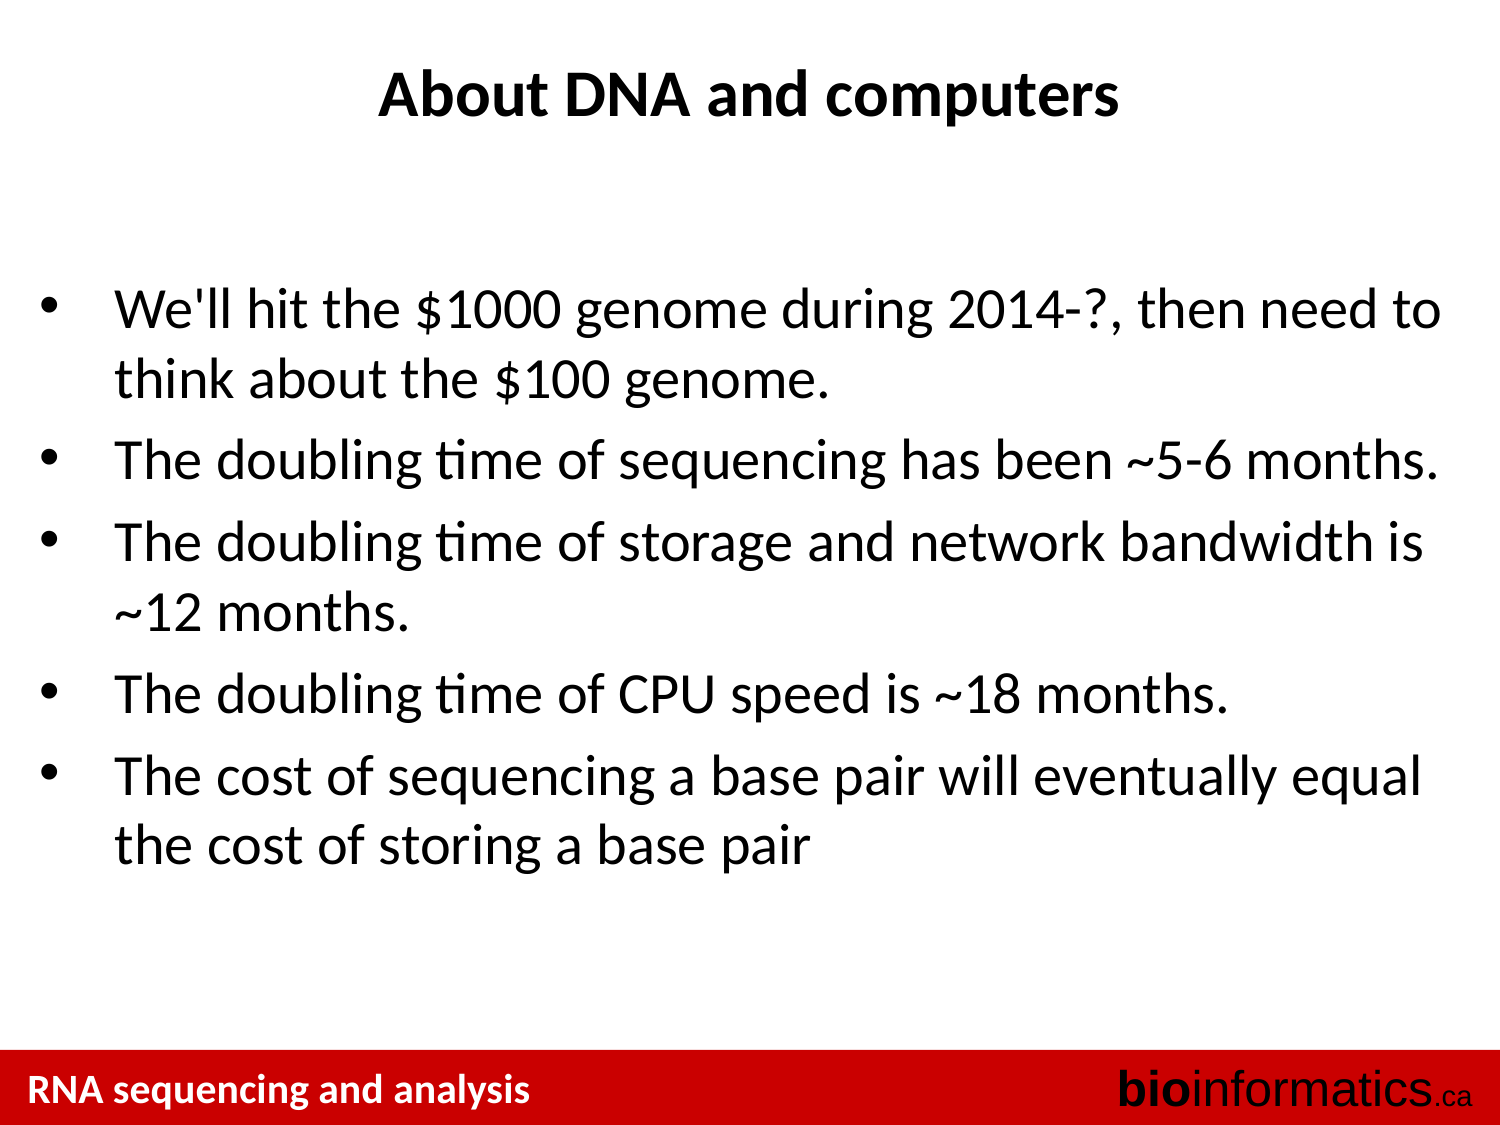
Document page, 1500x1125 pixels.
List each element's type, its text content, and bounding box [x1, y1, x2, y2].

list We'll hit the $1000 genome during 2014-?, then need to think about the $100 genome. The doubling time of sequencing has been ~5-6 months. The doubling time of storage and network bandwidth is ~12 months. The doubling time of CPU speed is ~18 months. The cost of sequencing a base pair will eventually equal the cost of storing a base pair [24, 262, 1475, 1038]
title About DNA and computers [24, 0, 1475, 184]
